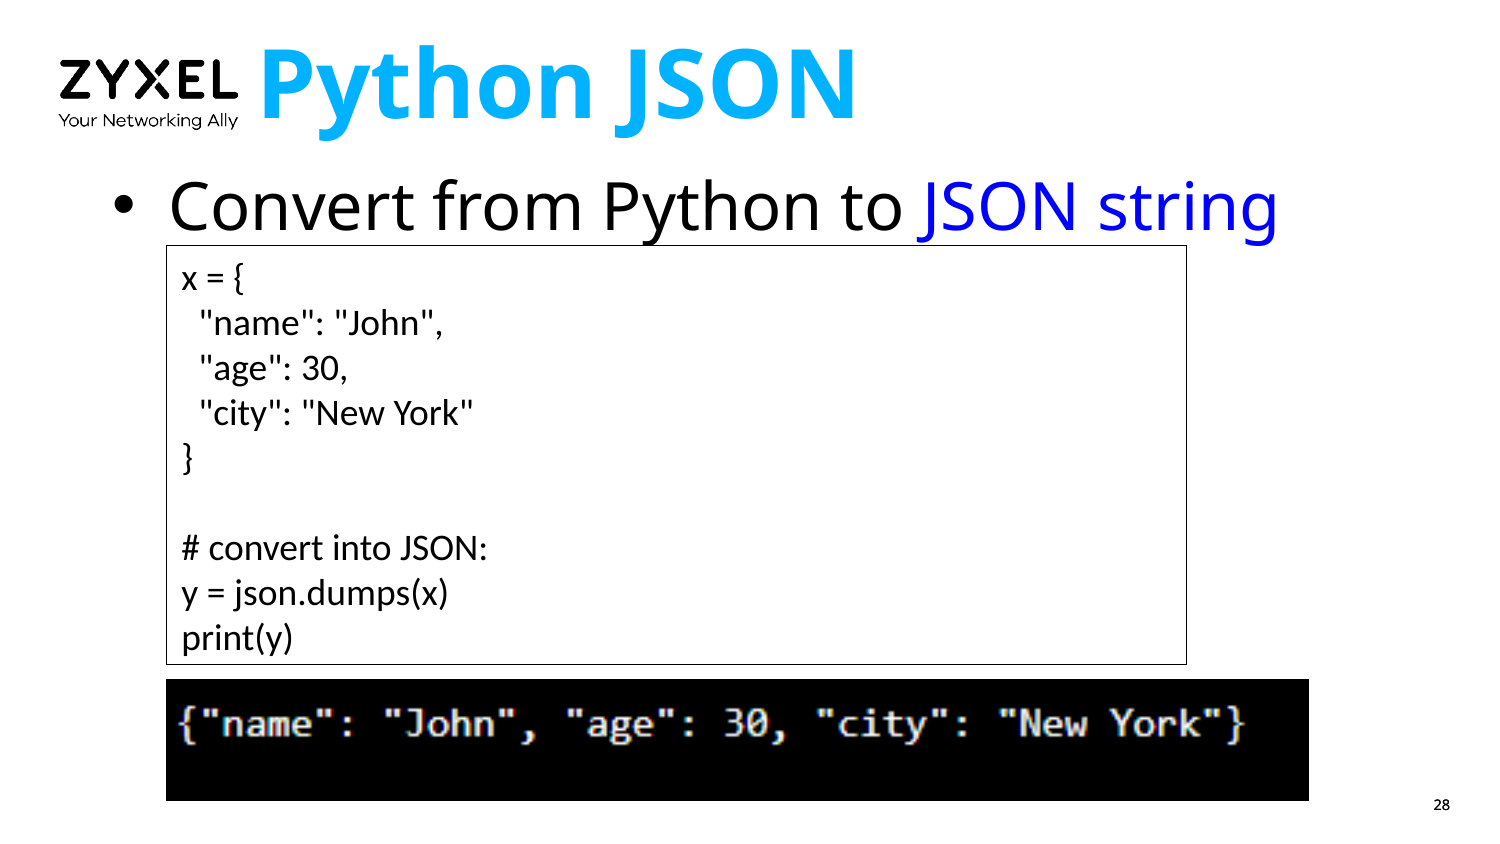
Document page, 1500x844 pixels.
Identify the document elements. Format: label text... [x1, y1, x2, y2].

picture [166, 678, 1310, 801]
title Python JSON [256, 35, 1387, 142]
text_box Convert from Python to JSON string [97, 156, 1460, 236]
picture [0, 20, 296, 169]
text_box x = { "name": "John", "age": 30, "city": "New York" } # convert into JSON: y = json.dumps(x) print(y) [166, 245, 1187, 665]
